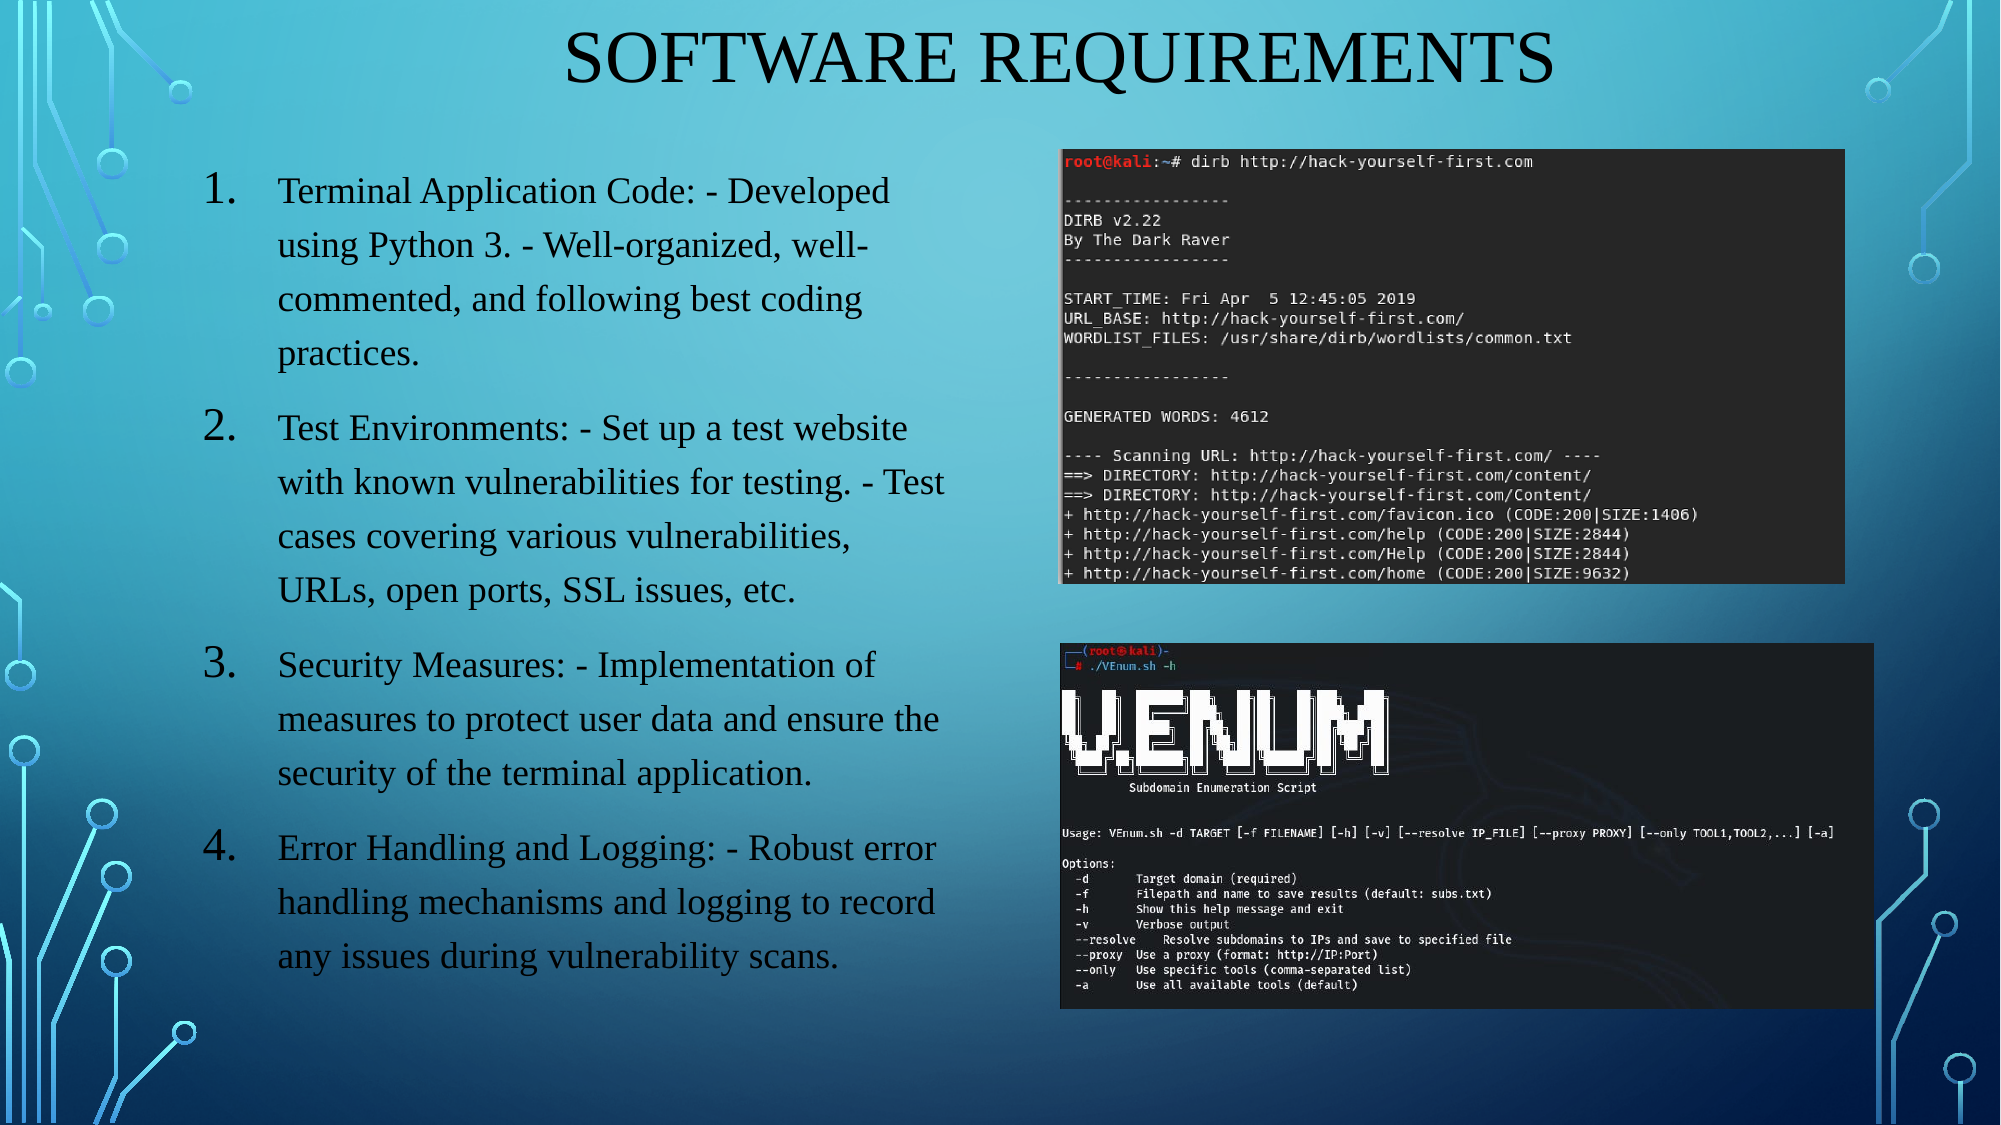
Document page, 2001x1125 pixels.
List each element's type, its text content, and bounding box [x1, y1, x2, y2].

list Terminal Application Code: - Developed using Python 3. - Well-organized, well-commented, and following best coding practices. Test Environments: - Set up a test website with known vulnerabilities for testing. - Test cases covering various vulnerabilities, URLs, open ports, SSL issues, etc. Security Measures: - Implementation of measures to protect user data and ensure the security of the terminal application. Error Handling and Logging: - Robust error handling mechanisms and logging to record any issues during vulnerability scans. [187, 149, 971, 941]
picture [1057, 149, 1845, 584]
picture [1059, 643, 1875, 1009]
title Software REQUIREMENTS [548, 0, 1590, 117]
